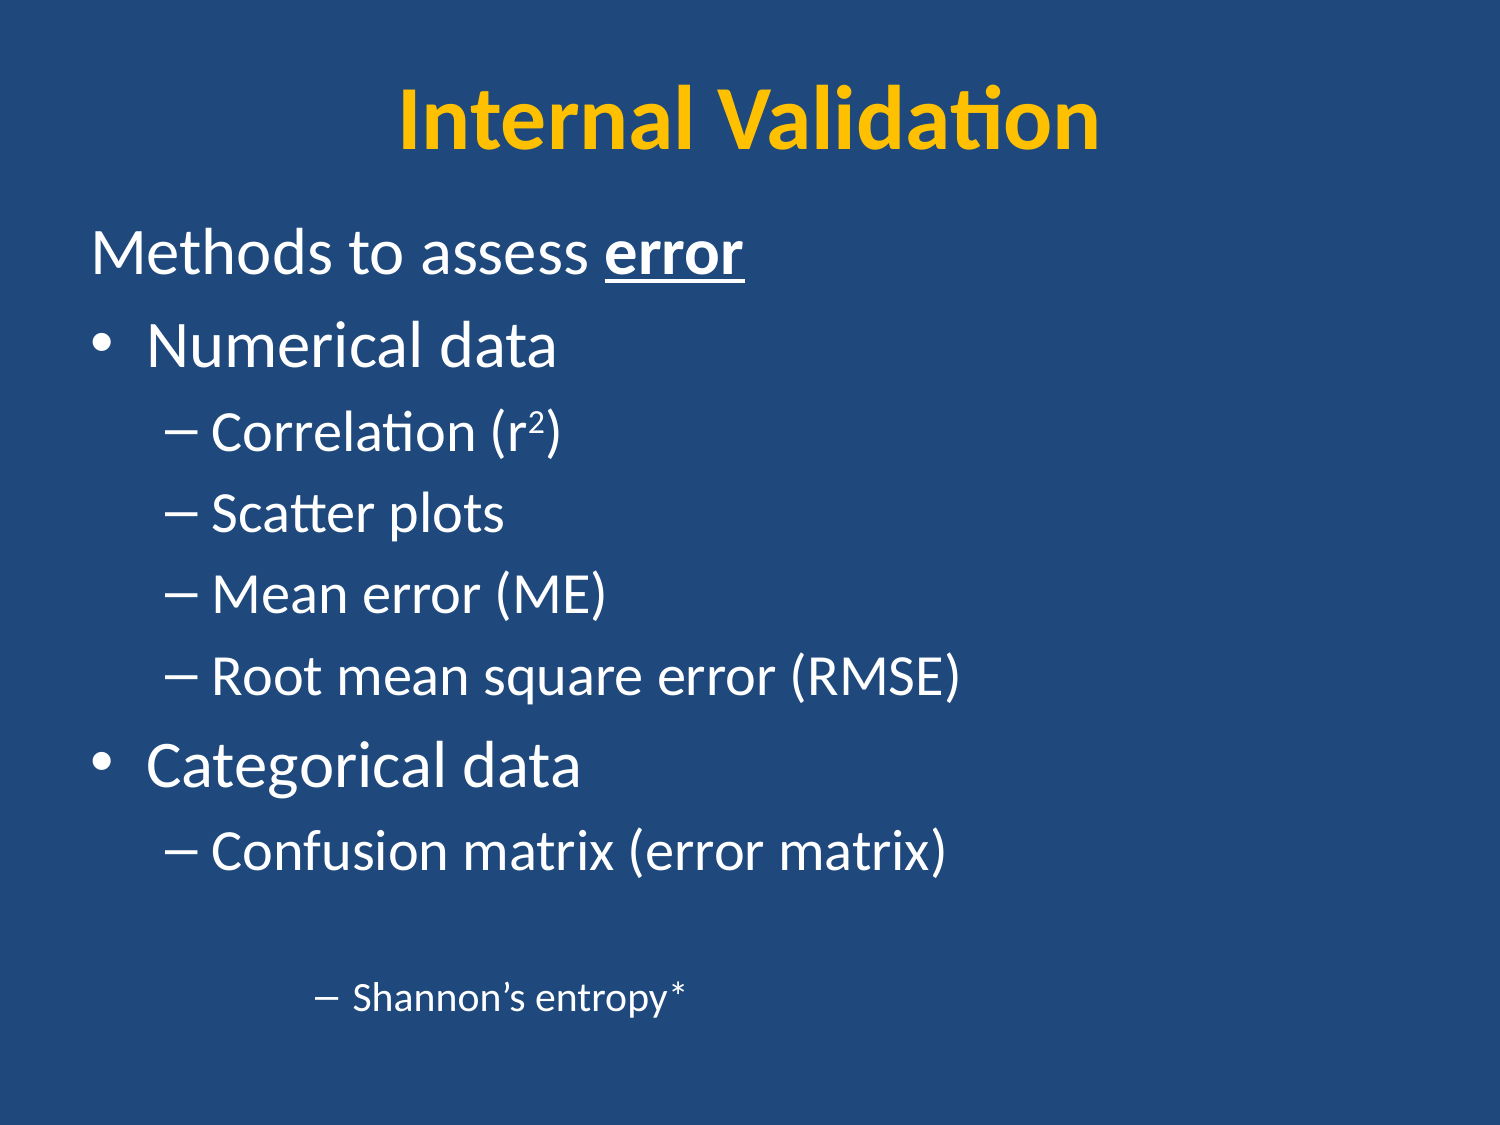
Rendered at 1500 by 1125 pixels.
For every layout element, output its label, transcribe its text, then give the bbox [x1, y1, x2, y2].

title Internal Validation [75, 37, 1425, 188]
list Methods to assess error Numerical data Correlation (r2) Scatter plots Mean error (ME) Root mean square error (RMSE) Categorical data Confusion matrix (error matrix) Shannon’s entropy* [75, 200, 1425, 1040]
